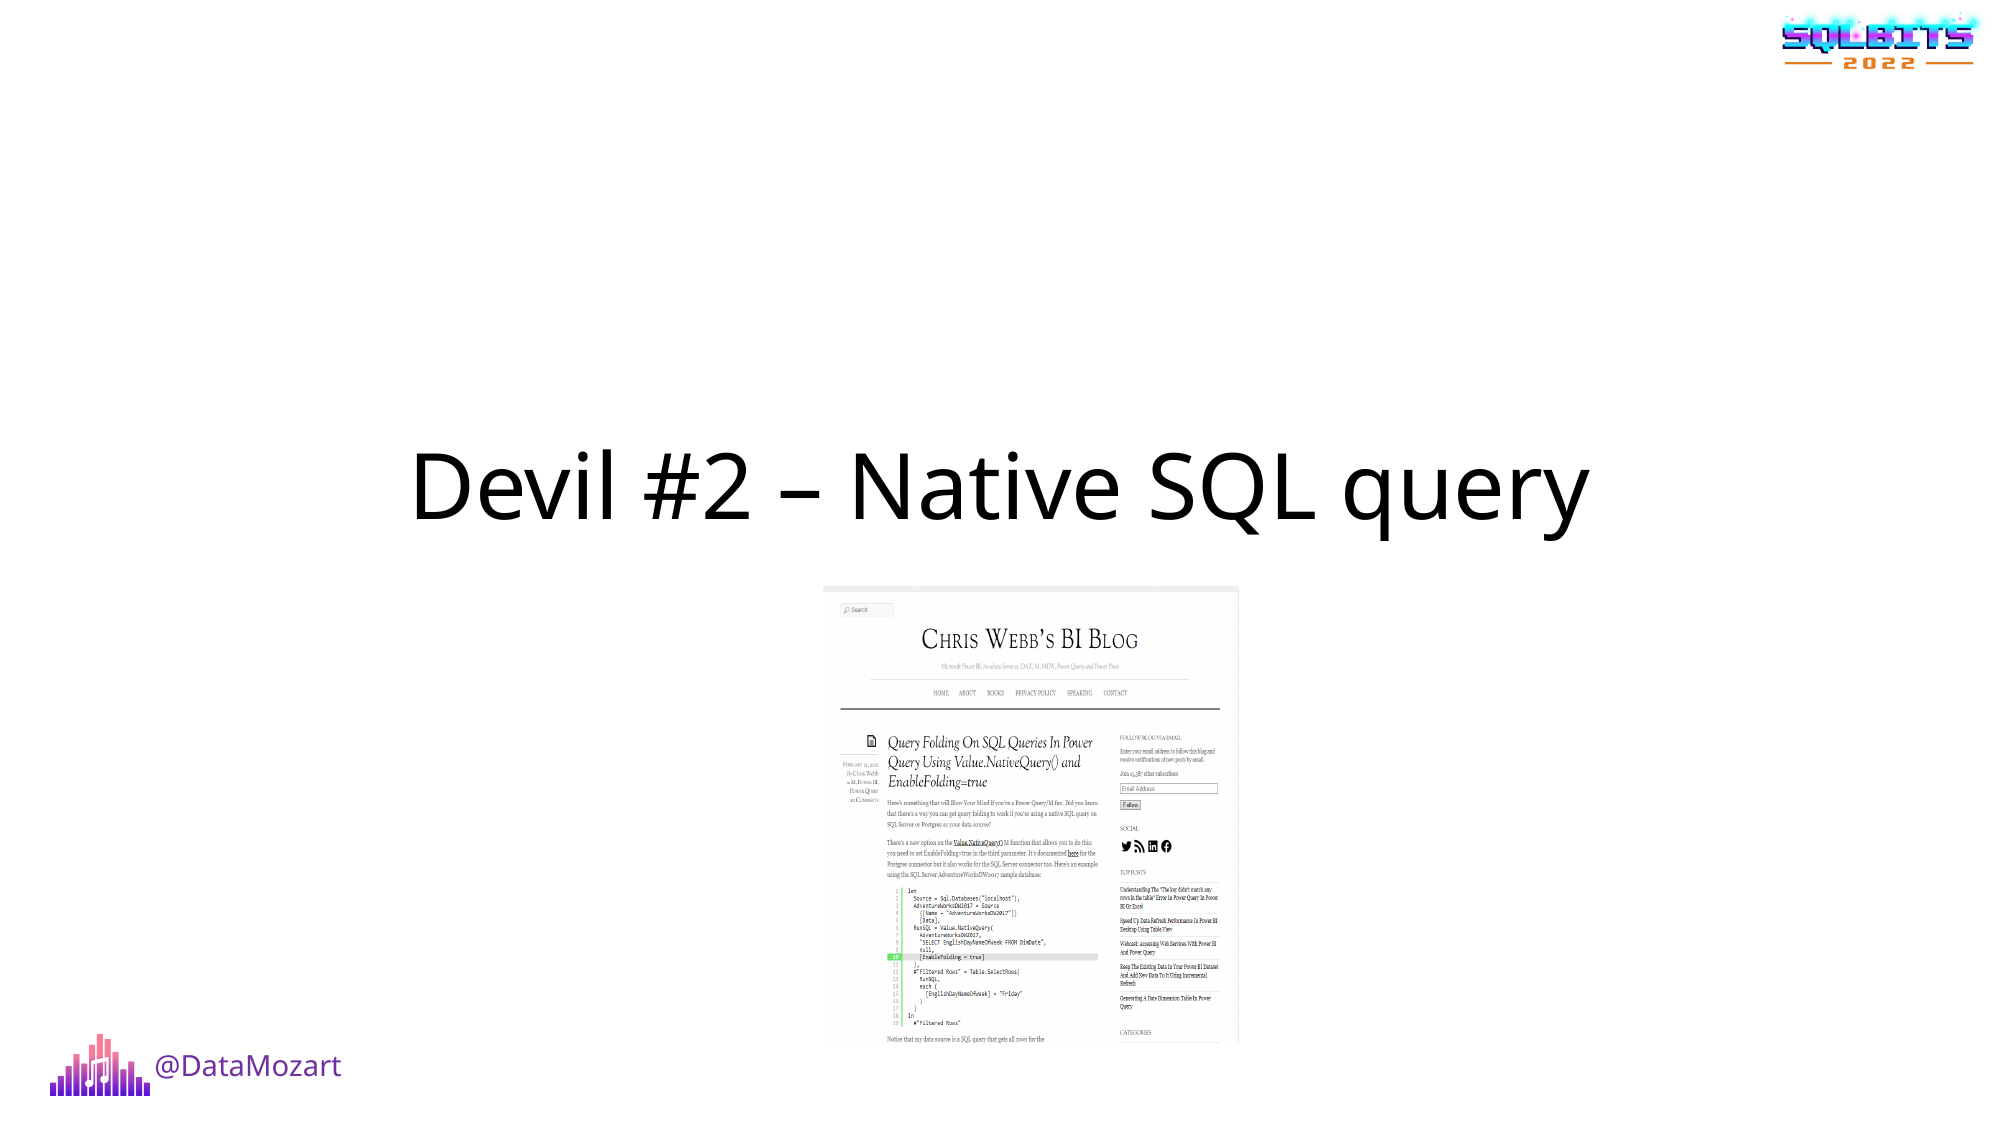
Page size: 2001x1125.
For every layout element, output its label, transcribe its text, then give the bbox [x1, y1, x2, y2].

text_box Devil #2 – Native SQL query [137, 432, 1863, 563]
picture [50, 1034, 150, 1096]
picture [823, 586, 1239, 1044]
picture [1777, 7, 1989, 69]
